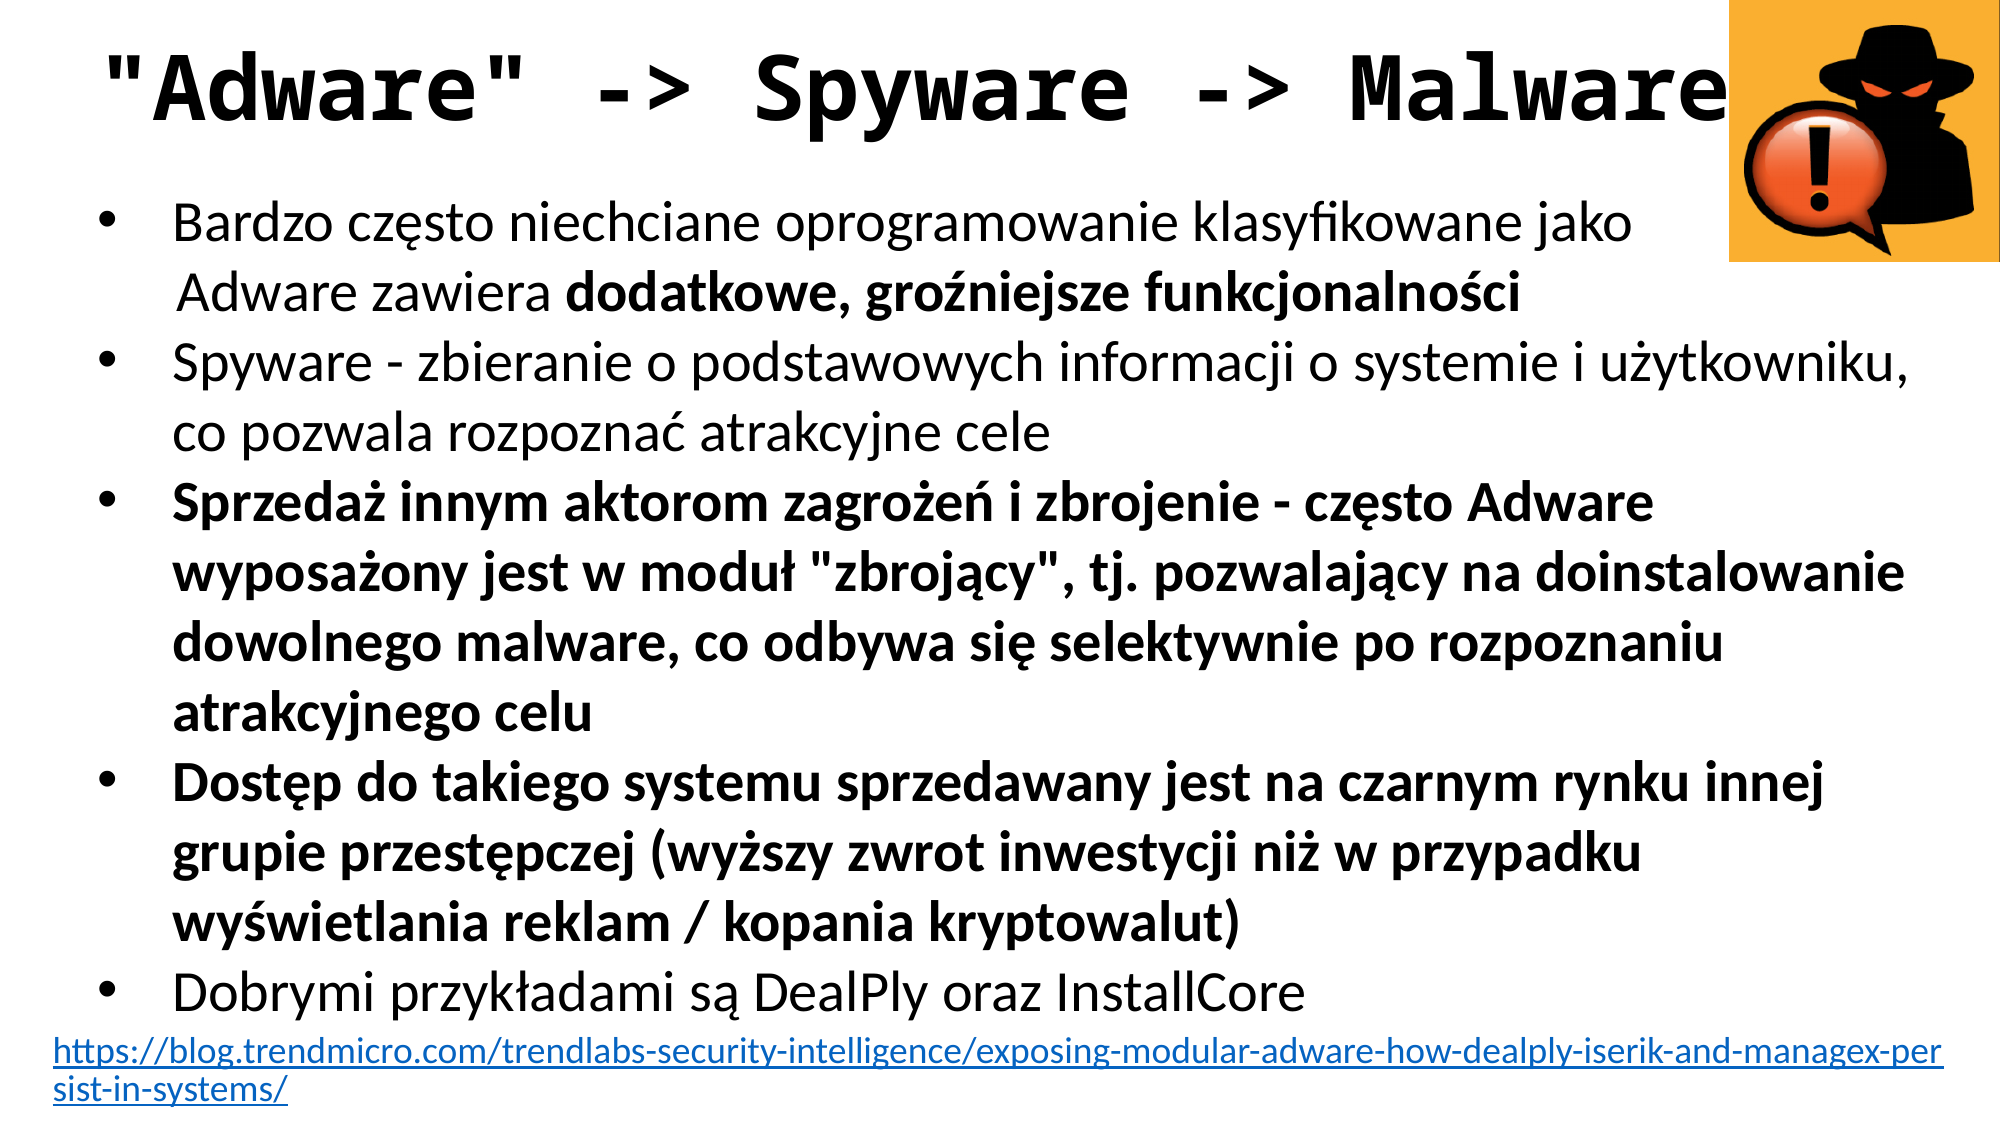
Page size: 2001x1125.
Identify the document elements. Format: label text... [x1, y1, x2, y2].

text_box https://blog.trendmicro.com/trendlabs-security-intelligence/exposing-modular-adware-how-dealply-iserik-and-managex-persist-in-systems/ [37, 1018, 1972, 1079]
text_box Bardzo często niechciane oprogramowanie klasyfikowane jako Adware zawiera dodatkowe, groźniejsze funkcjonalności Spyware - zbieranie o podstawowych informacji o systemie i użytkowniku, co pozwala rozpoznać atrakcyjne cele Sprzedaż innym aktorom zagrożeń i zbrojenie - często Adware wyposażony jest w moduł "zbrojący", tj. pozwalający na doinstalowanie dowolnego malware, co odbywa się selektywnie po rozpoznaniu atrakcyjnego celu Dostęp do takiego systemu sprzedawany jest na czarnym rynku innej grupie przestępczej (wyższy zwrot inwestycji niż w przypadku wyświetlania reklam / kopania kryptowalut) Dobrymi przykładami są DealPly oraz InstallCore [82, 175, 1934, 1018]
title "Adware" -> Spyware -> Malware [82, 30, 1729, 152]
picture [1729, 0, 2000, 262]
